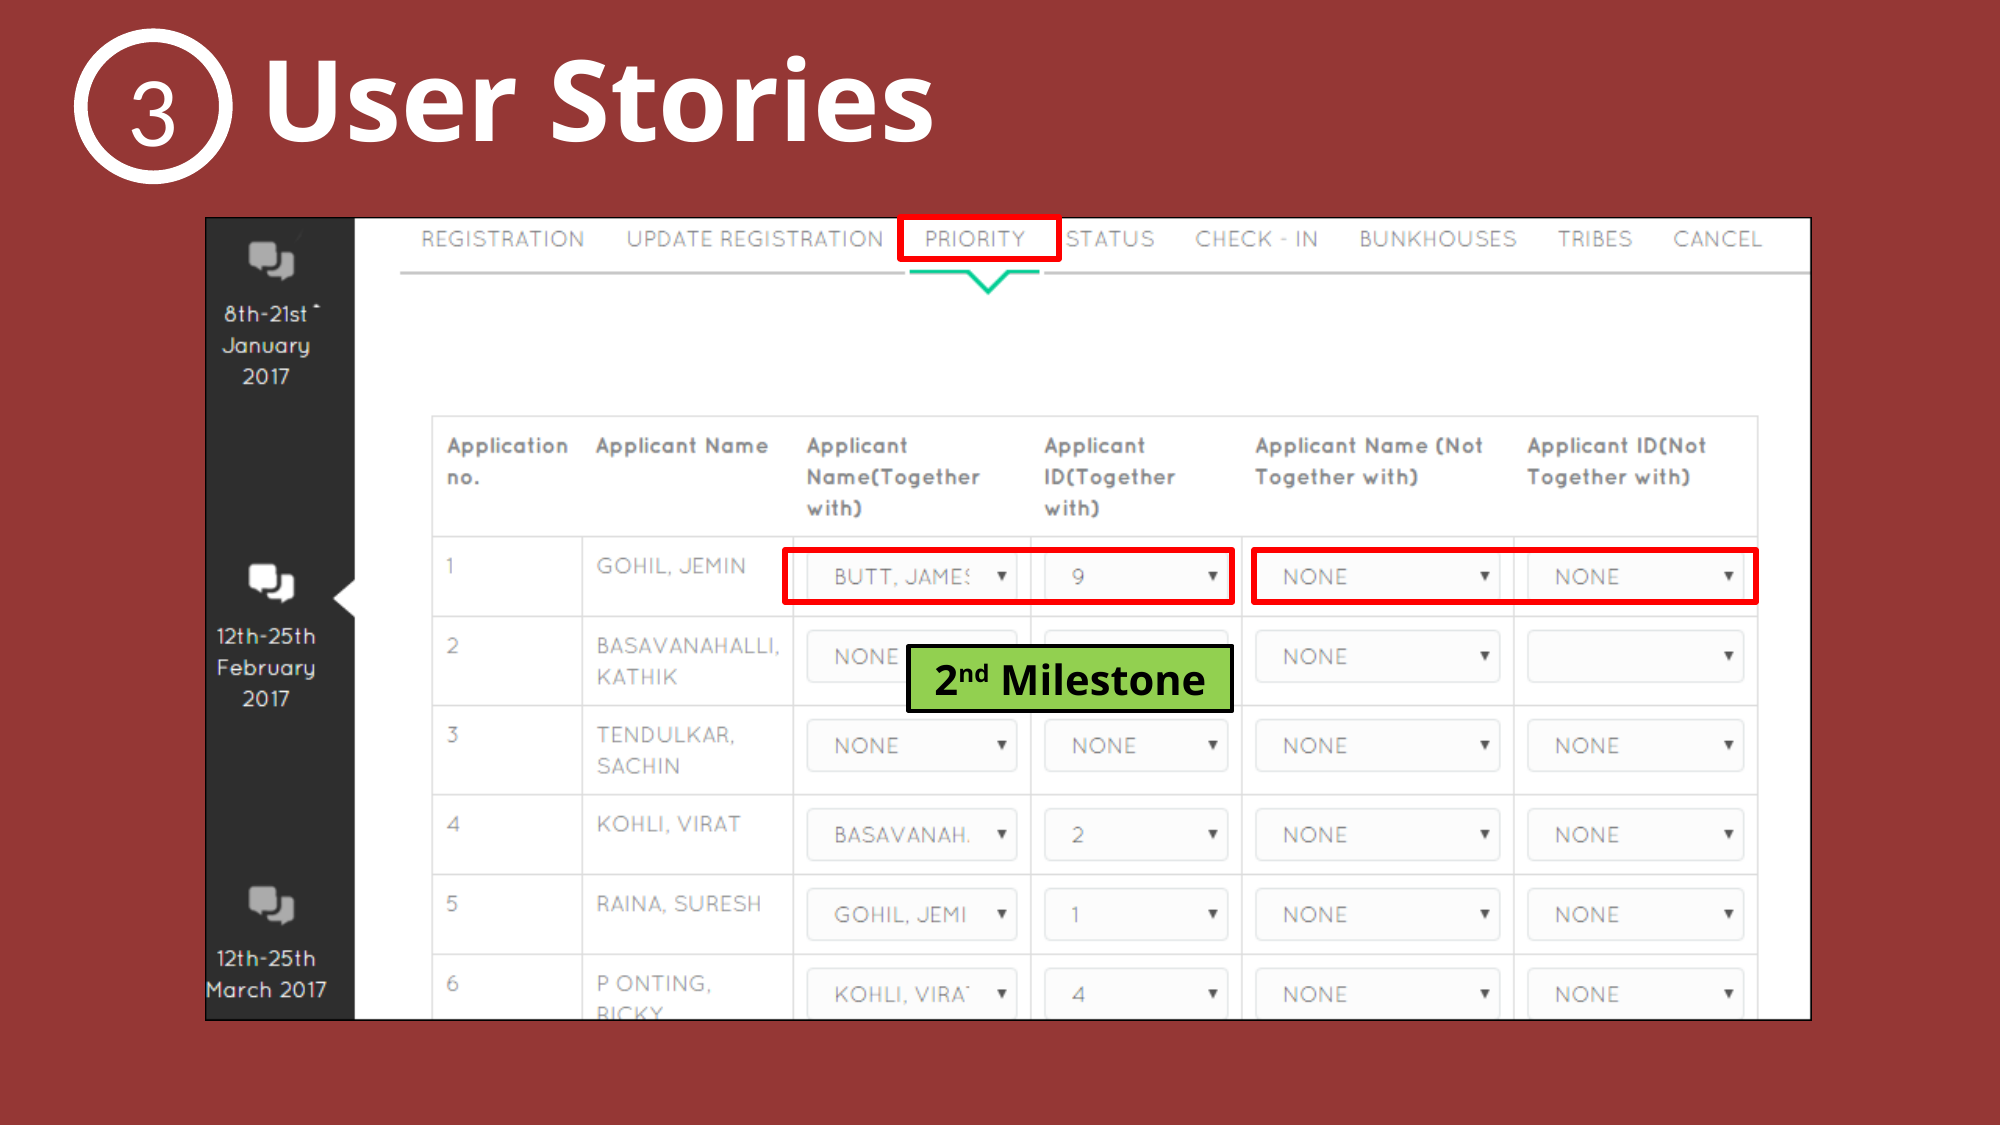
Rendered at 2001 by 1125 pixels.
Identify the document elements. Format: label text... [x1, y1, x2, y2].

text_box User Stories [245, 21, 952, 172]
picture [205, 216, 1813, 1021]
text_box 3 [73, 28, 233, 185]
